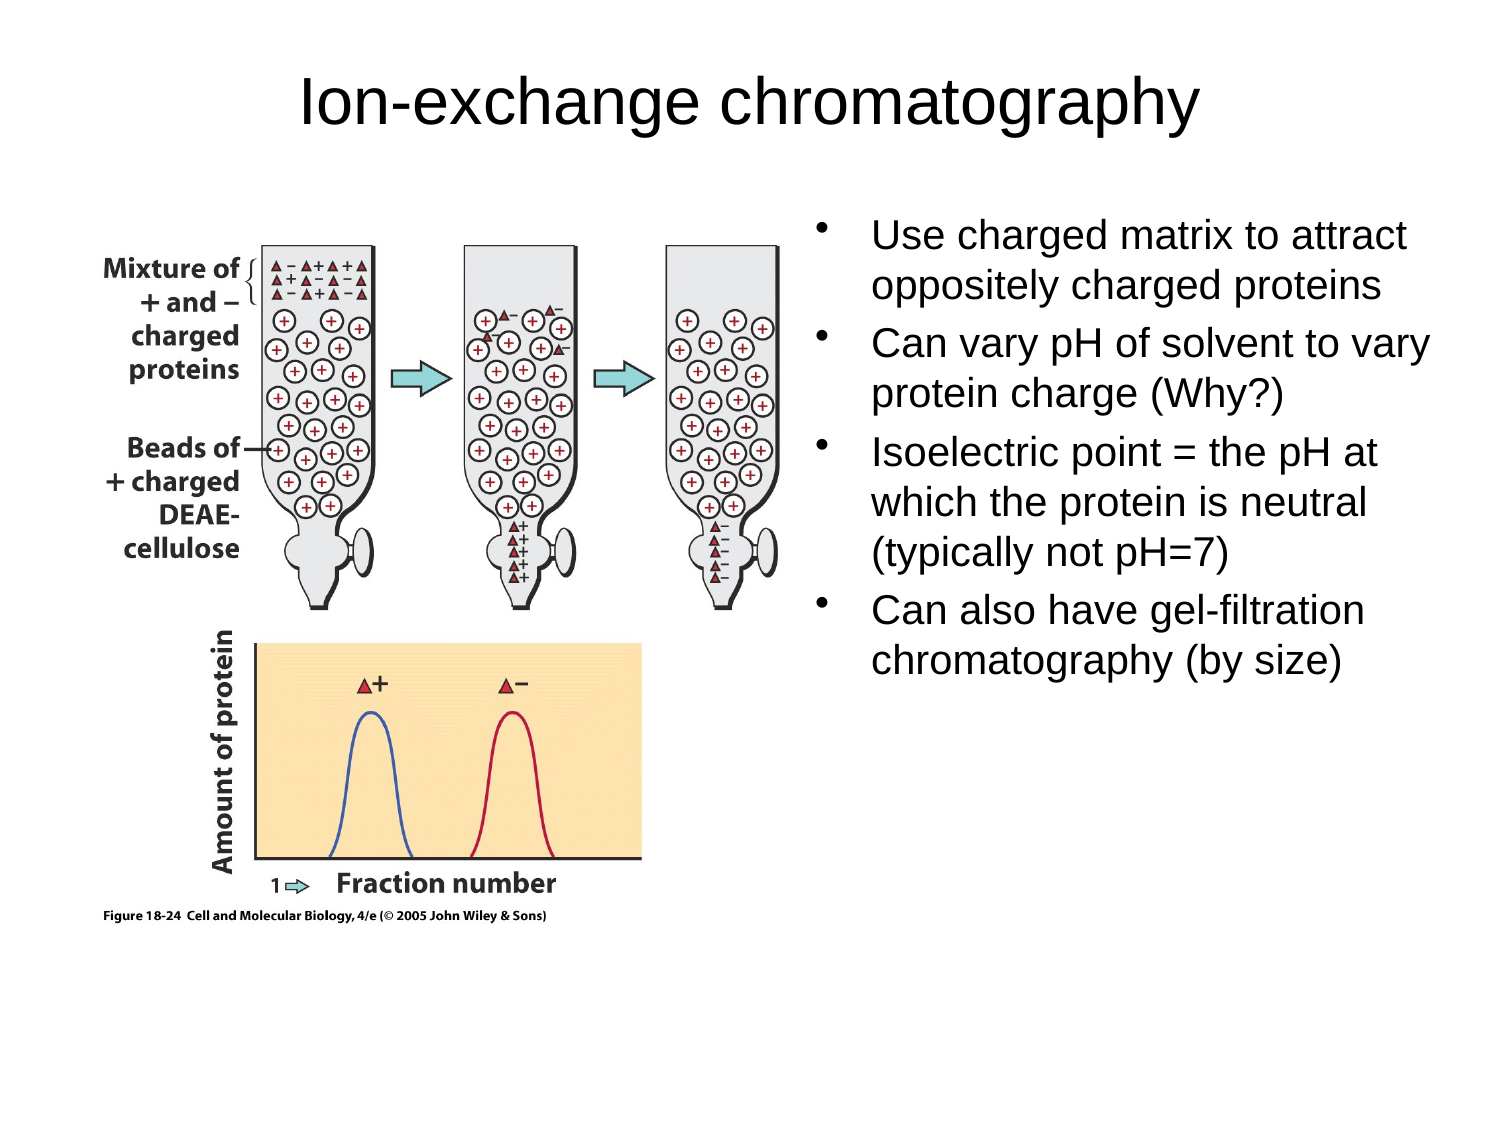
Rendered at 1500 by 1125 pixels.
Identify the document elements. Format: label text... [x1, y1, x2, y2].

list Use charged matrix to attract oppositely charged proteins Can vary pH of solvent to vary protein charge (Why?) Isoelectric point = the pH at which the protein is neutral (typically not pH=7) Can also have gel-filtration chromatography (by size) [800, 200, 1463, 1005]
title Ion-exchange chromatography [75, 45, 1425, 150]
picture [95, 237, 788, 924]
